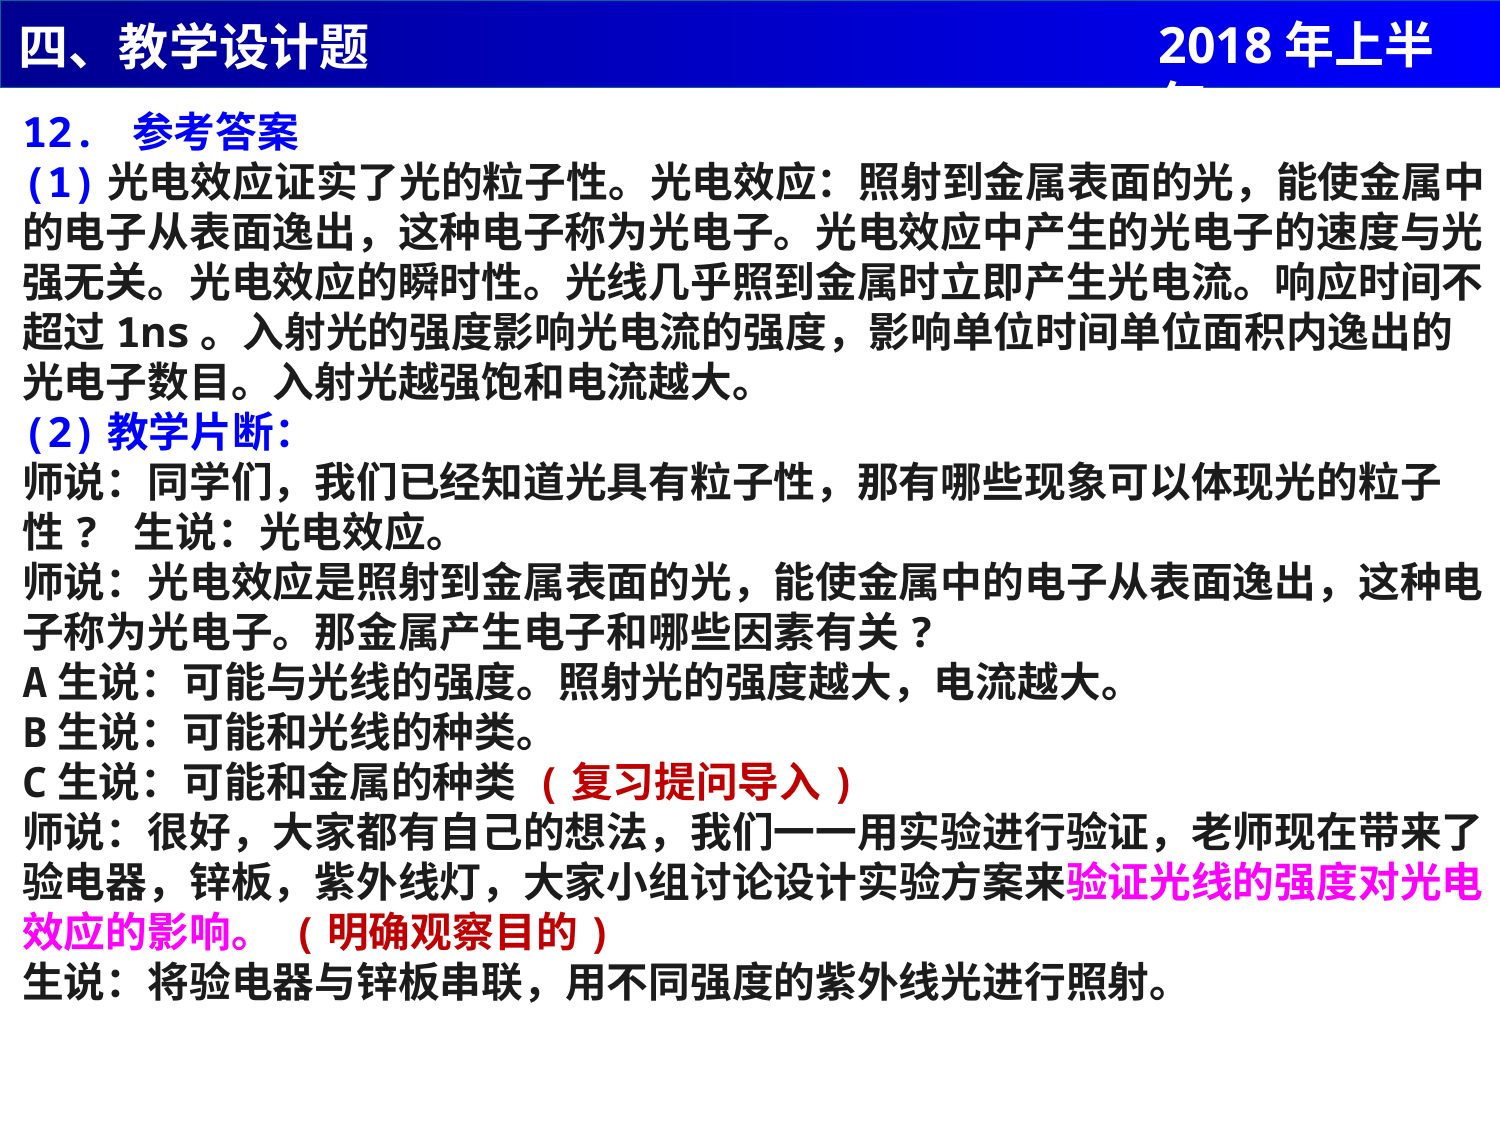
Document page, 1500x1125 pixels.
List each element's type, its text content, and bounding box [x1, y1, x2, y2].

text_box 2018年上半年 [1144, 6, 1483, 142]
text_box [0, 0, 1500, 88]
text_box 12. 参考答案 (1)光电效应证实了光的粒子性。光电效应：照射到金属表面的光，能使金属中的电子从表面逸出，这种电子称为光电子。光电效应中产生的光电子的速度与光强无关。光电效应的瞬时性。光线几乎照到金属时立即产生光电流。响应时间不超过1ns。入射光的强度影响光电流的强度，影响单位时间单位面积内逸出的光电子数目。入射光越强饱和电流越大。 (2)教学片断： 师说：同学们，我们已经知道光具有粒子性，那有哪些现象可以体现光的粒子性? 生说：光电效应。 师说：光电效应是照射到金属表面的光，能使金属中的电子从表面逸出，这种电子称为光电子。那金属产生电子和哪些因素有关? A生说：可能与光线的强度。照射光的强度越大，电流越大。 B生说：可能和光线的种类。 C生说：可能和金属的种类 (复习提问导入) 师说：很好，大家都有自己的想法，我们一一用实验进行验证，老师现在带来了验电器，锌板，紫外线灯，大家小组讨论设计实验方案来验证光线的强度对光电效应的影响。 (明确观察目的) 生说：将验电器与锌板串联，用不同强度的紫外线光进行照射。 [7, 98, 1500, 1014]
text_box 四、教学设计题 [4, 8, 399, 83]
